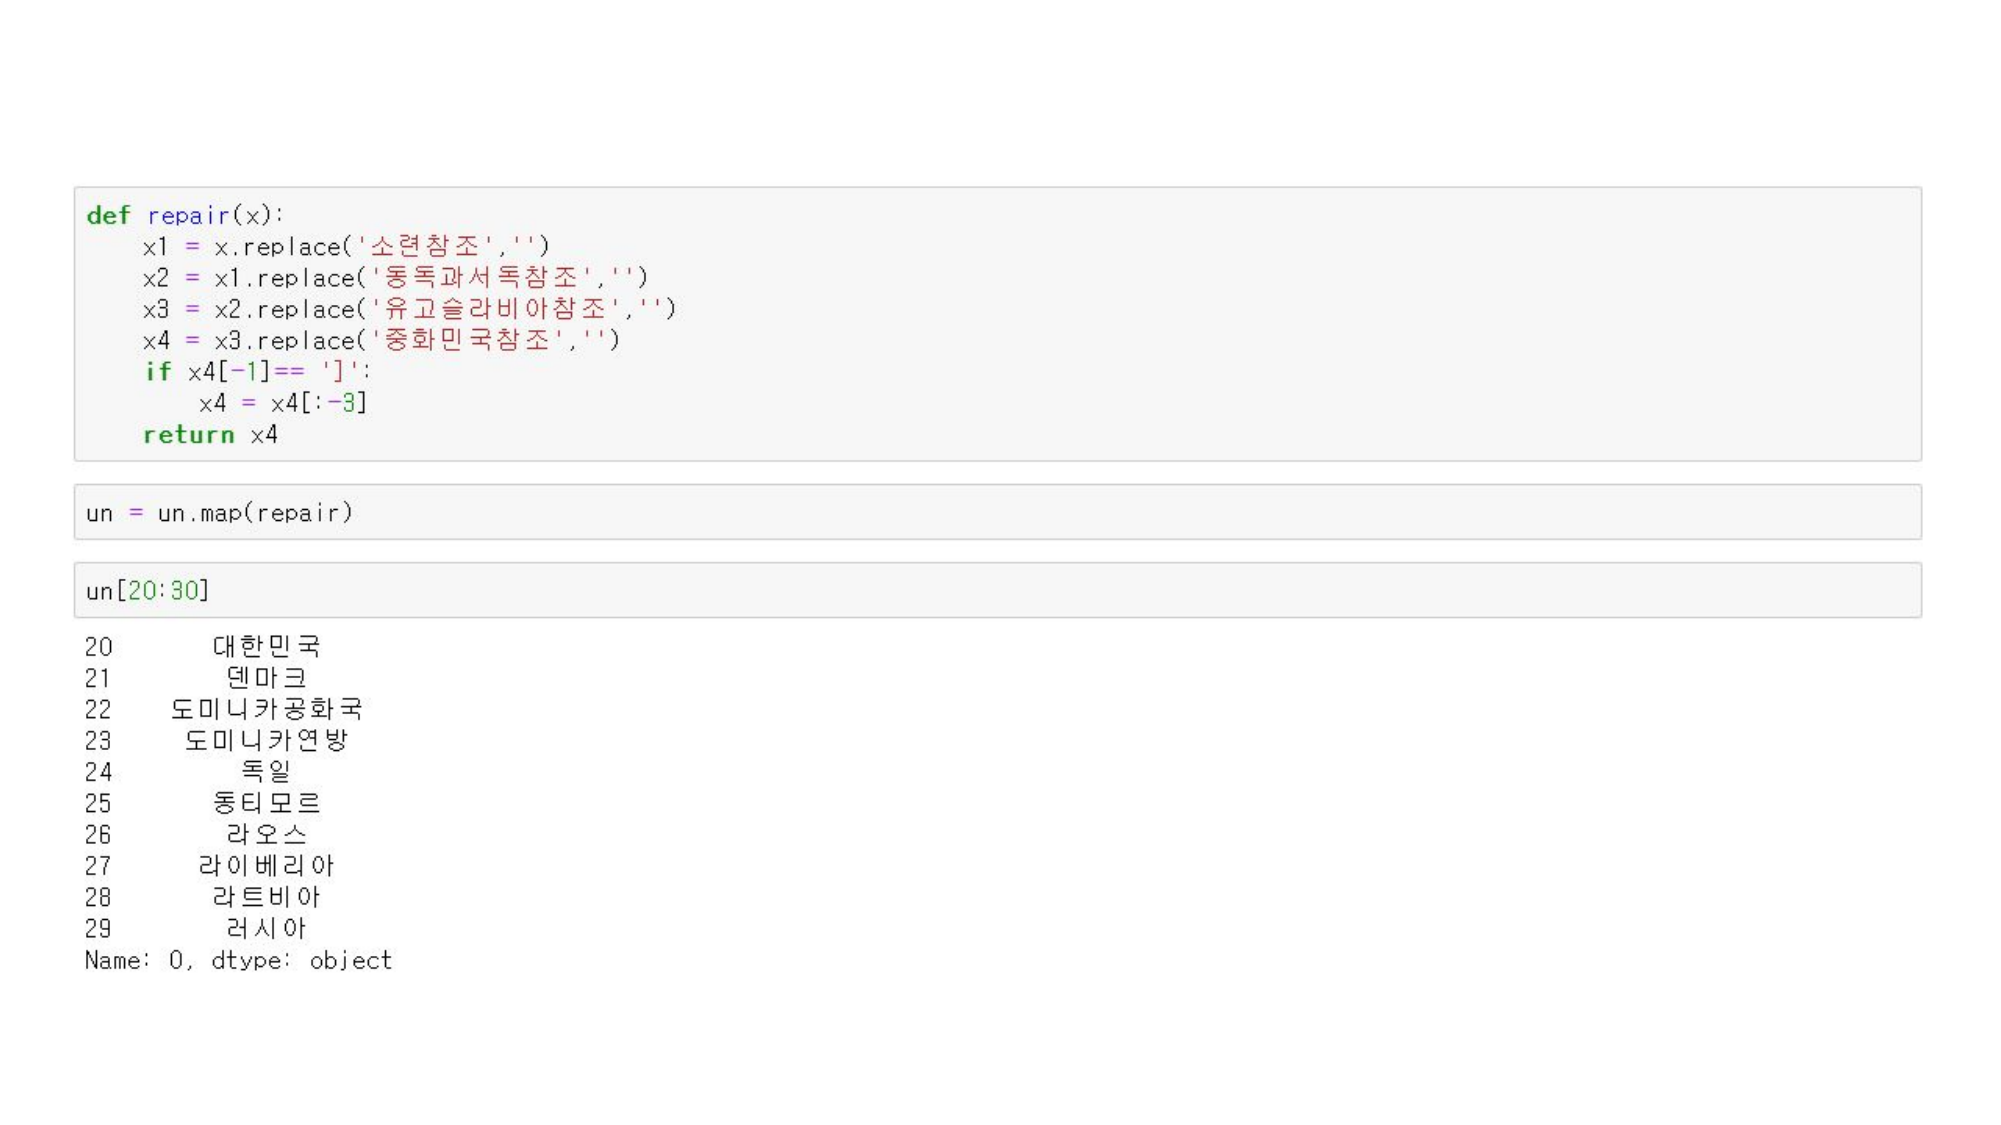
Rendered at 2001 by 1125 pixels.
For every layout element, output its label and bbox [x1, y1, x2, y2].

picture [59, 171, 1941, 991]
